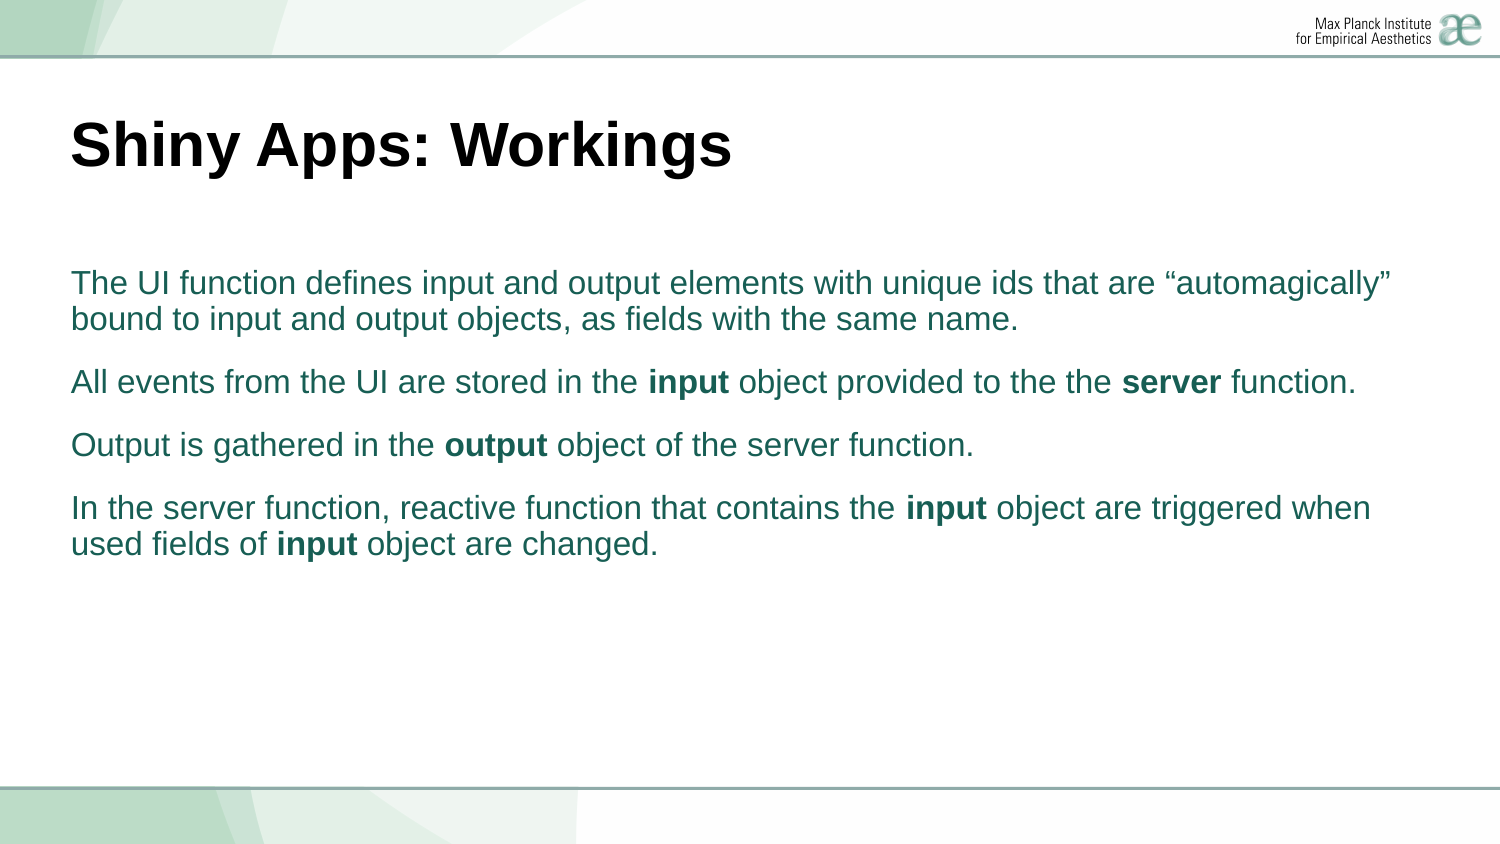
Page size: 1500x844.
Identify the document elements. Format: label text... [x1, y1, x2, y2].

list The UI function defines input and output elements with unique ids that are “automagically” bound to input and output objects, as fields with the same name. All events from the UI are stored in the input object provided to the the server function. Output is gathered in the output object of the server function. In the server function, reactive function that contains the input object are triggered when used fields of input object are changed. [70, 265, 1430, 750]
title Shiny Apps: Workings [70, 59, 1430, 207]
picture [0, 790, 1500, 844]
picture [0, 0, 1500, 55]
